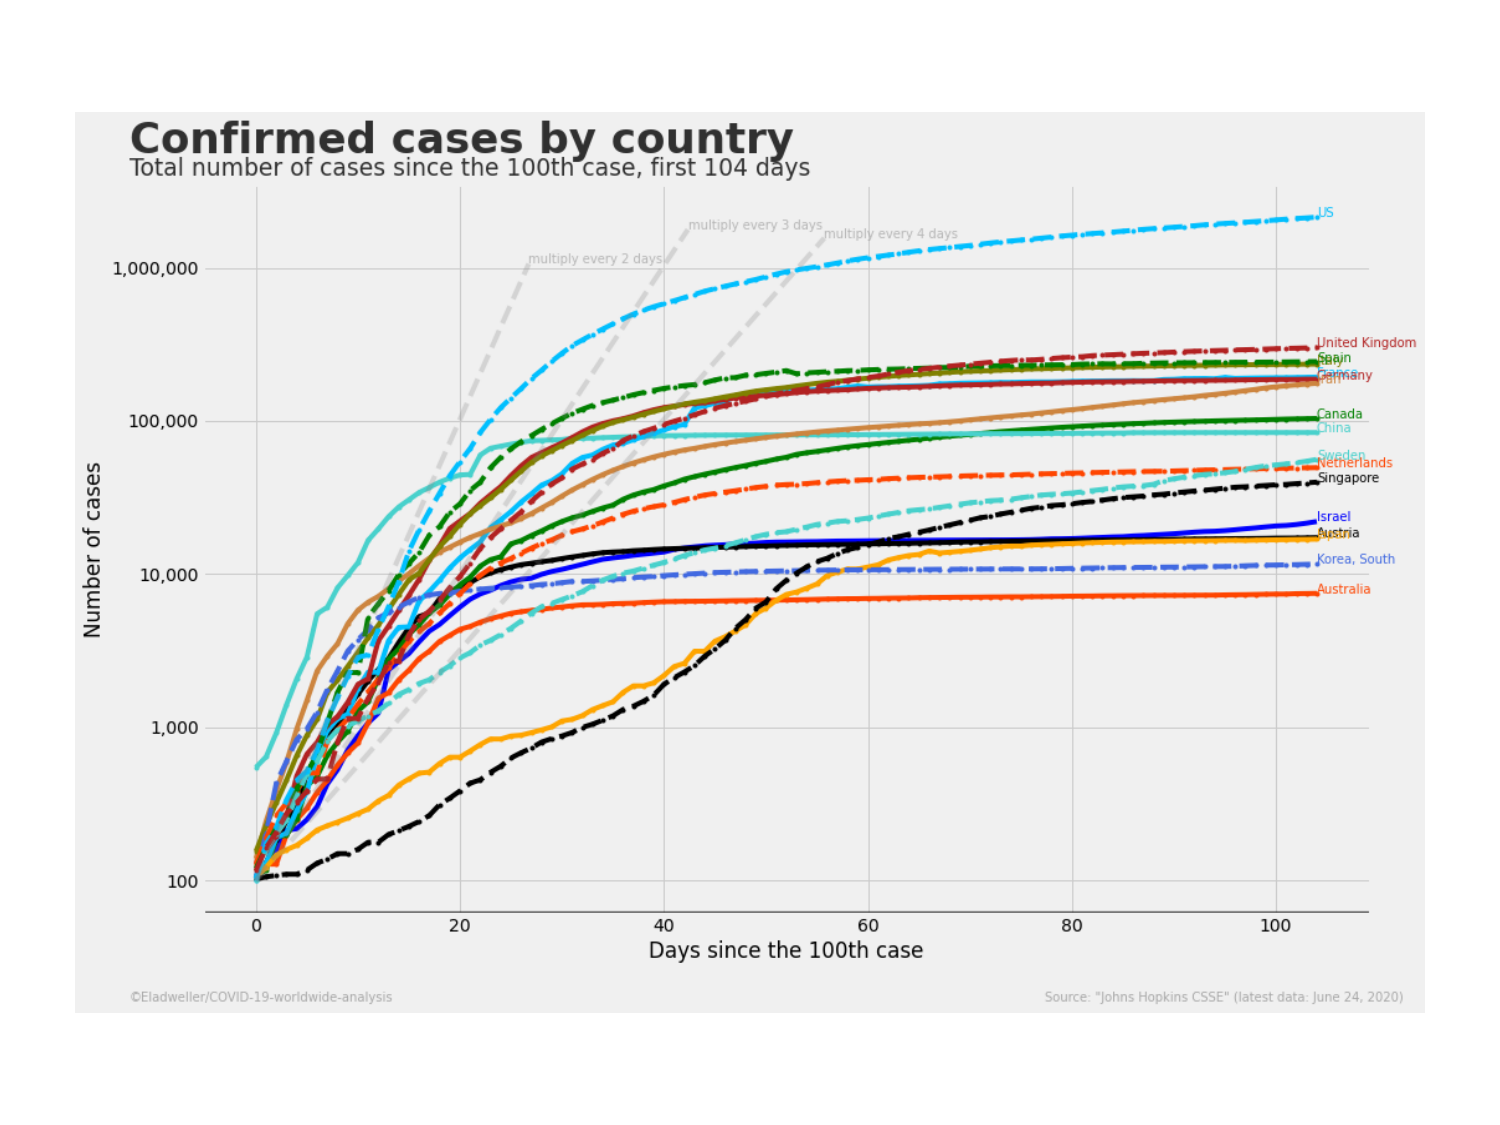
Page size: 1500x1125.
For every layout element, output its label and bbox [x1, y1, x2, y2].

picture [74, 112, 1426, 1013]
